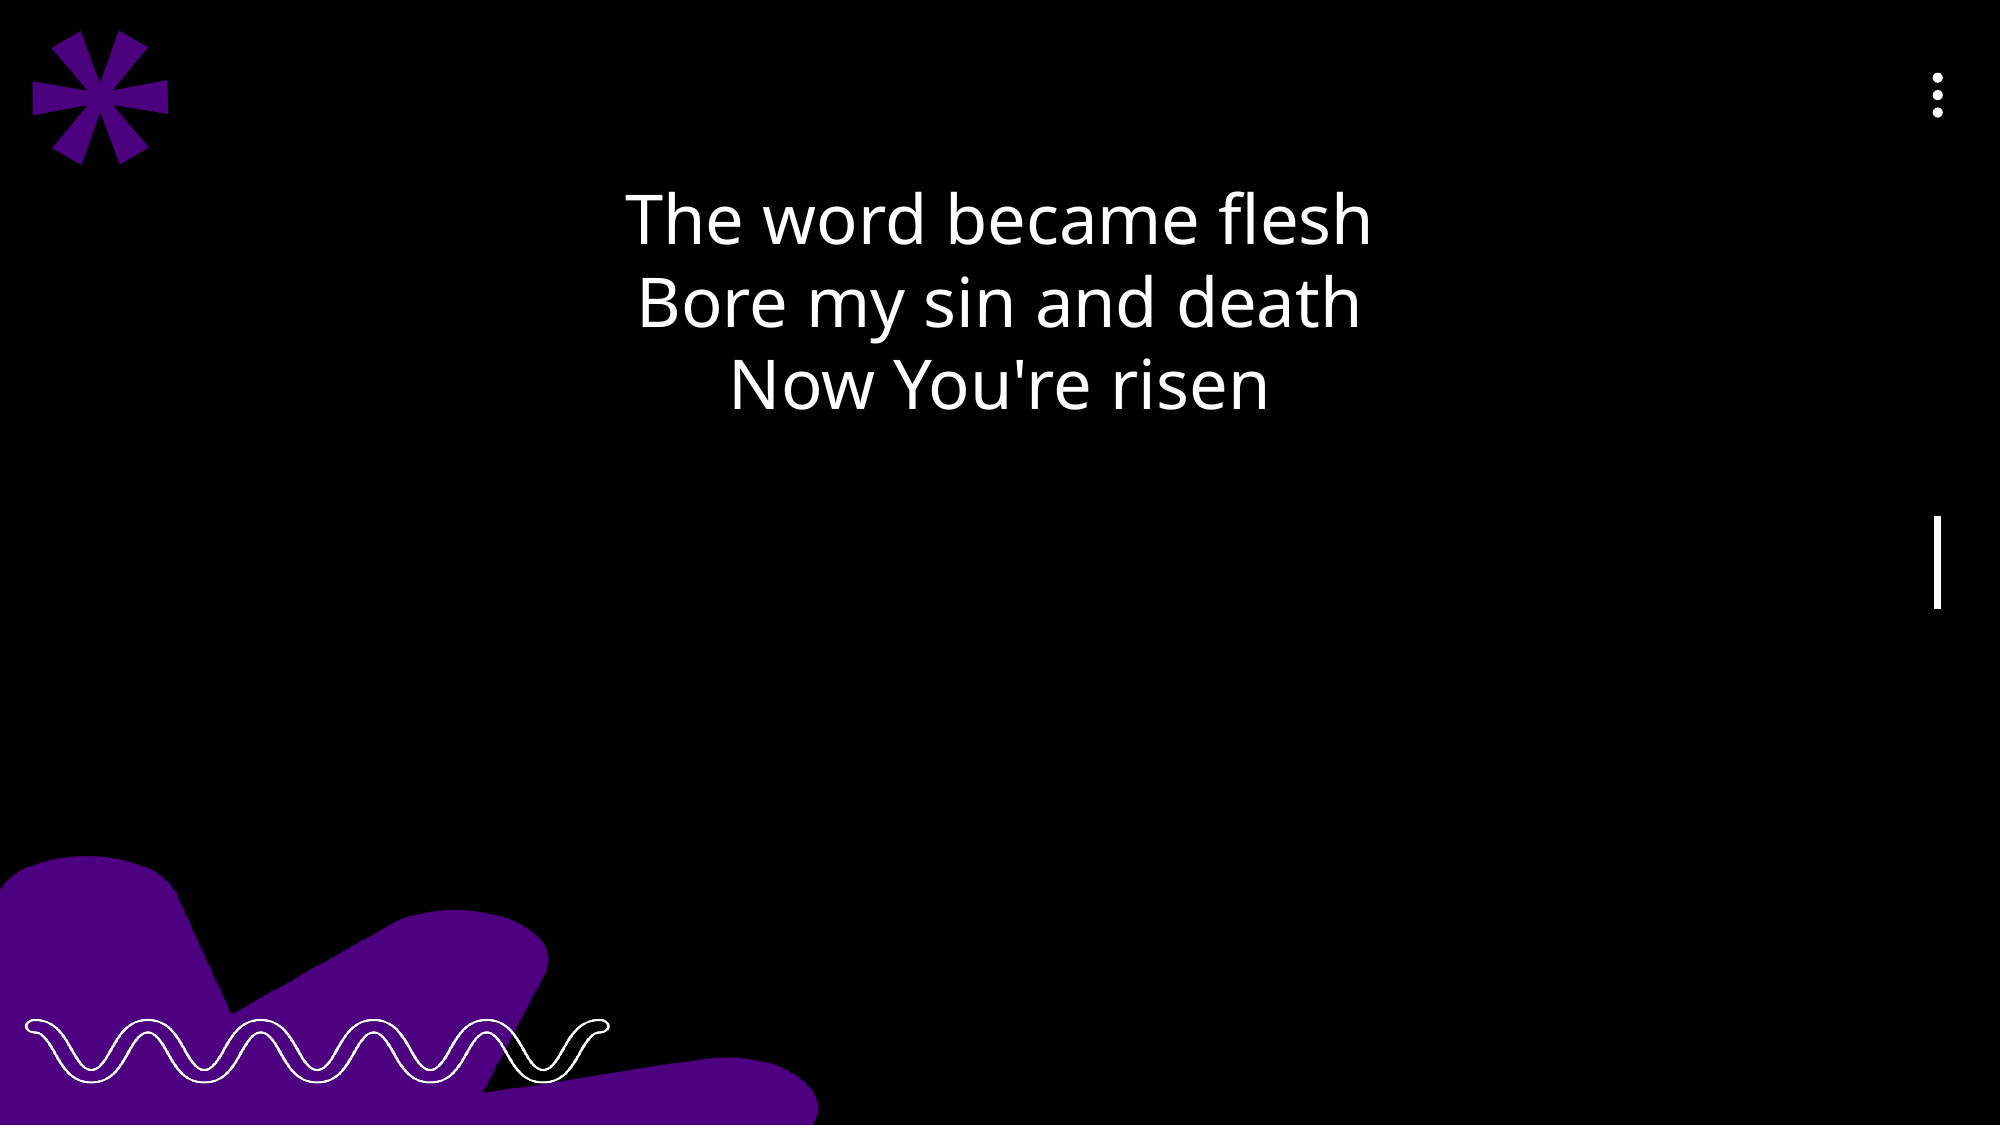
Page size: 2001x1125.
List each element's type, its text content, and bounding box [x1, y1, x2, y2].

text_box The word became flesh Bore my sin and death Now You're risen [99, 168, 1900, 514]
picture [1, 0, 199, 197]
picture [0, 817, 982, 1125]
